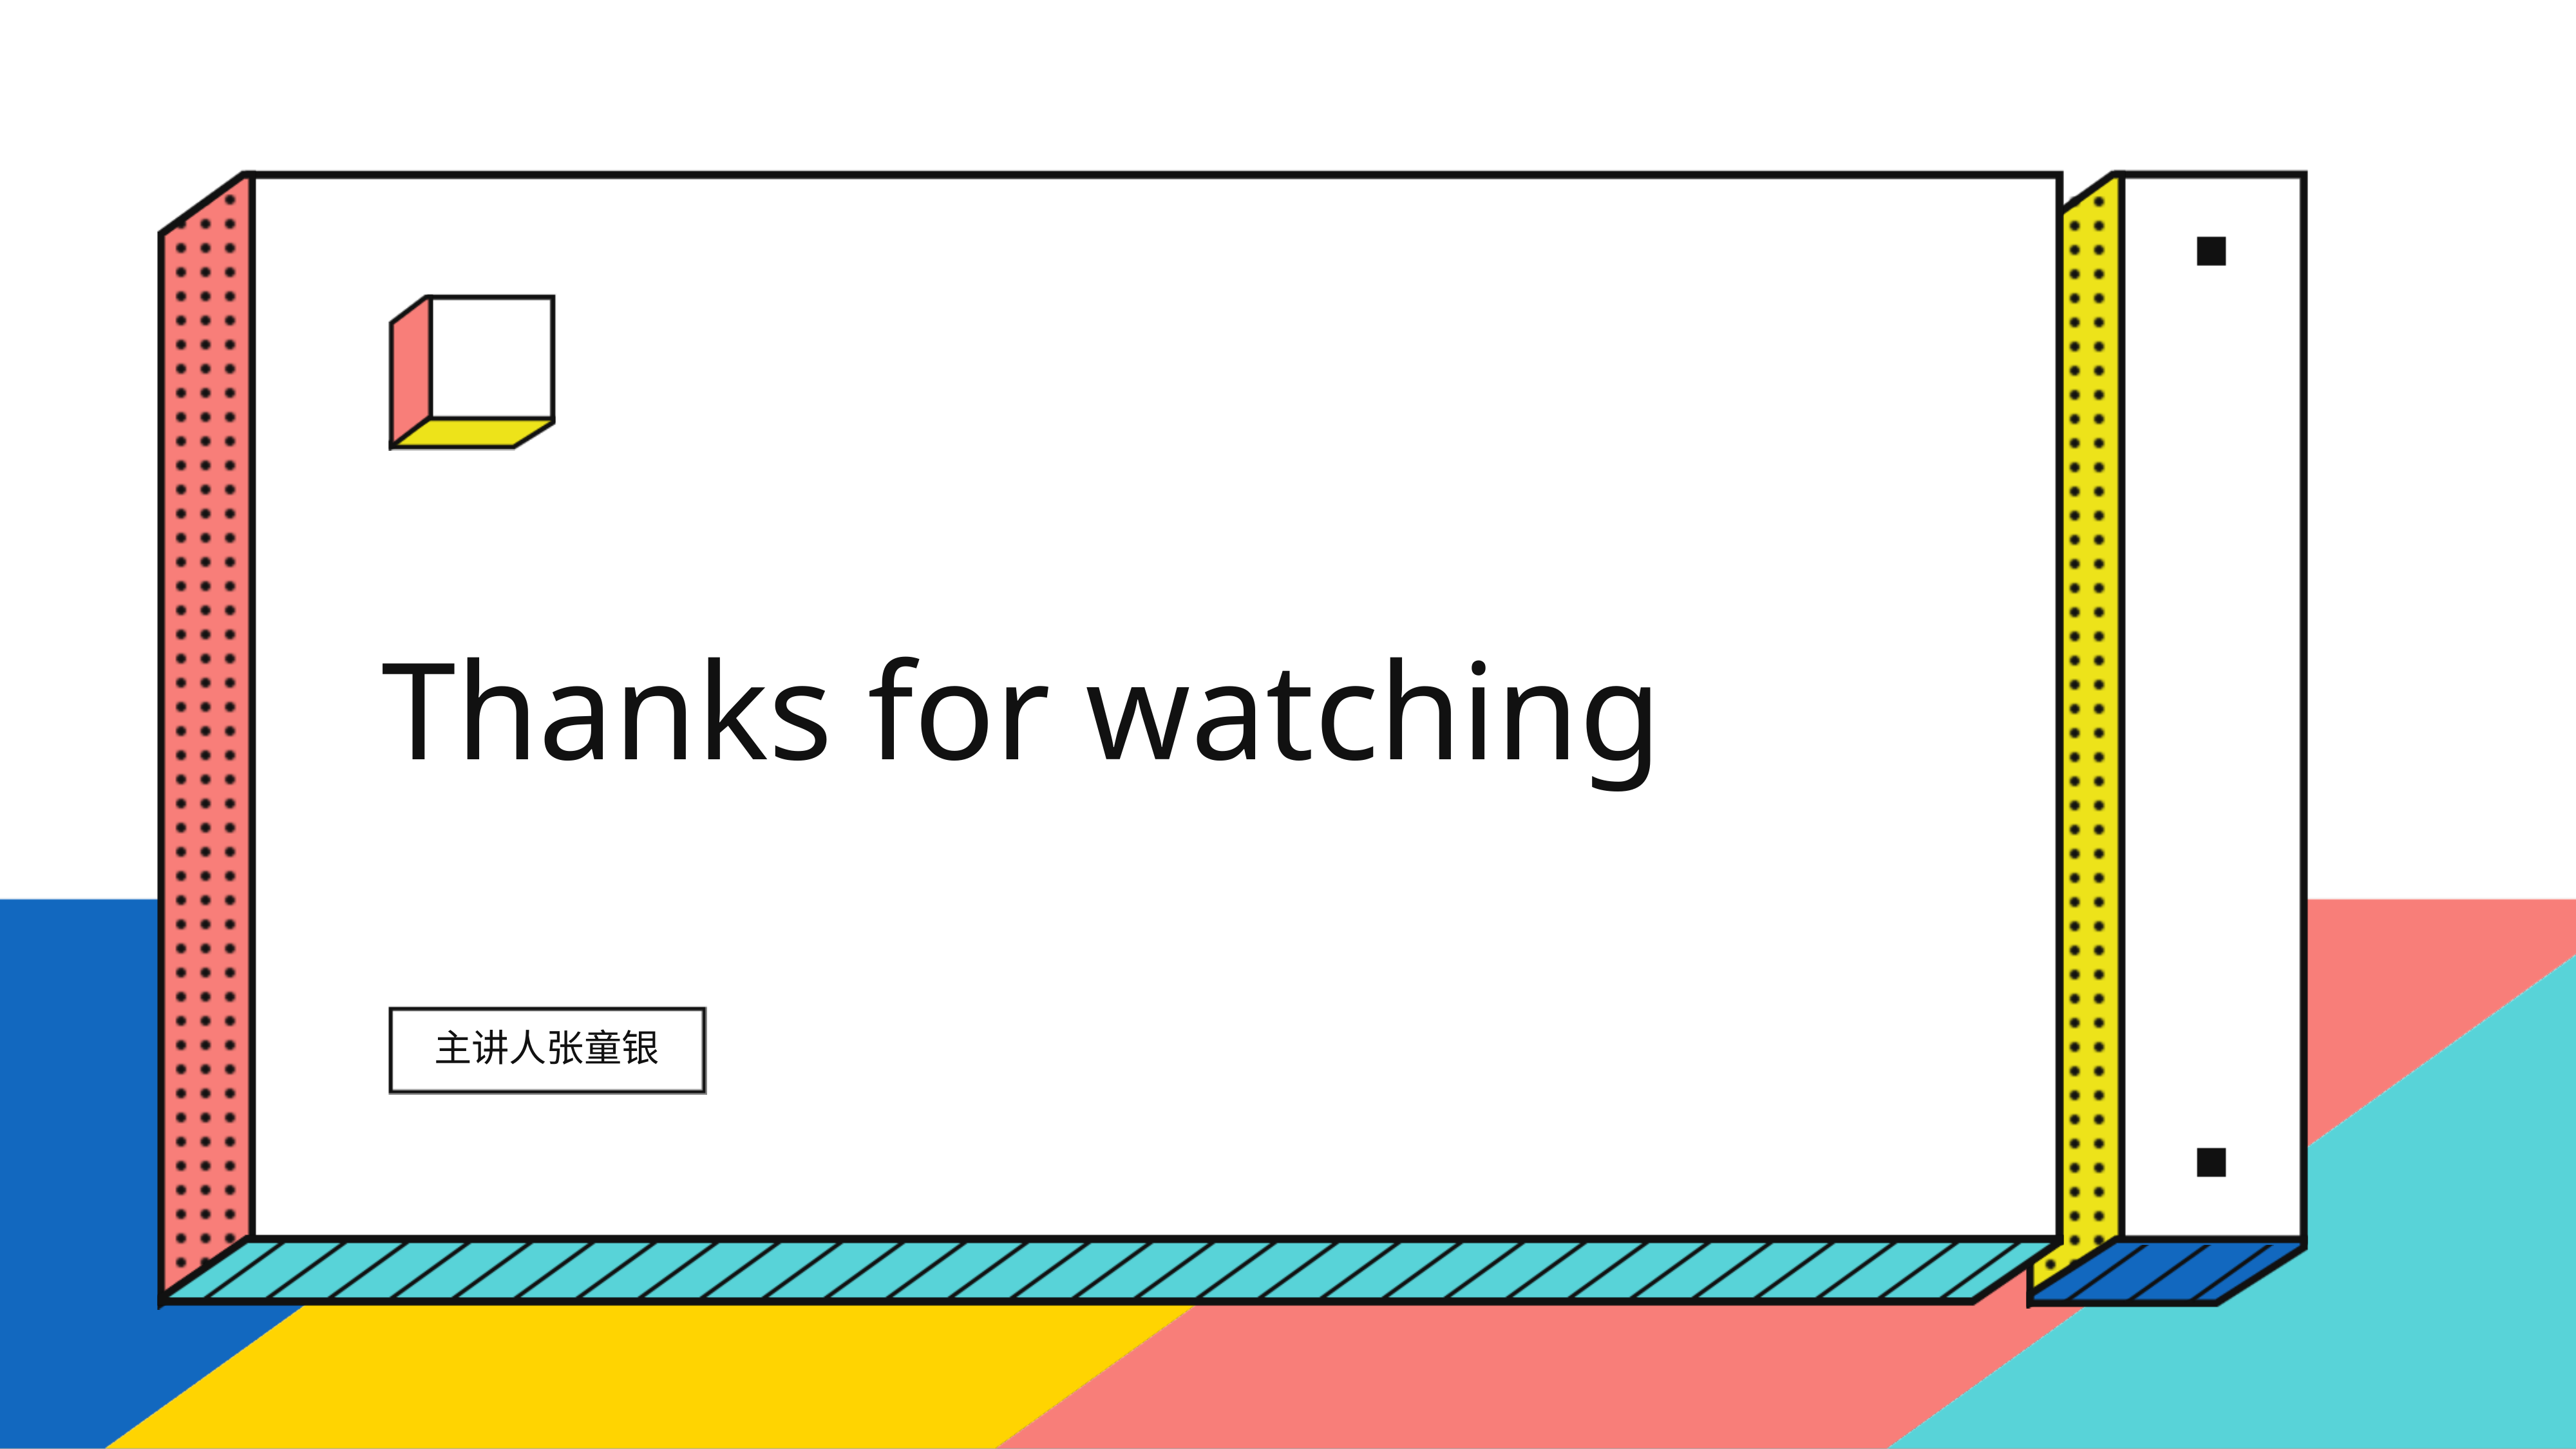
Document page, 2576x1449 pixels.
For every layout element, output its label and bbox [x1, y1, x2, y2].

text_box [2067, 169, 2309, 1309]
text_box [386, 1005, 708, 1095]
text_box [156, 169, 2065, 1310]
picture [2195, 1145, 2228, 1179]
text_box [386, 292, 557, 451]
picture [2195, 234, 2228, 267]
text_box [0, 897, 2576, 1449]
